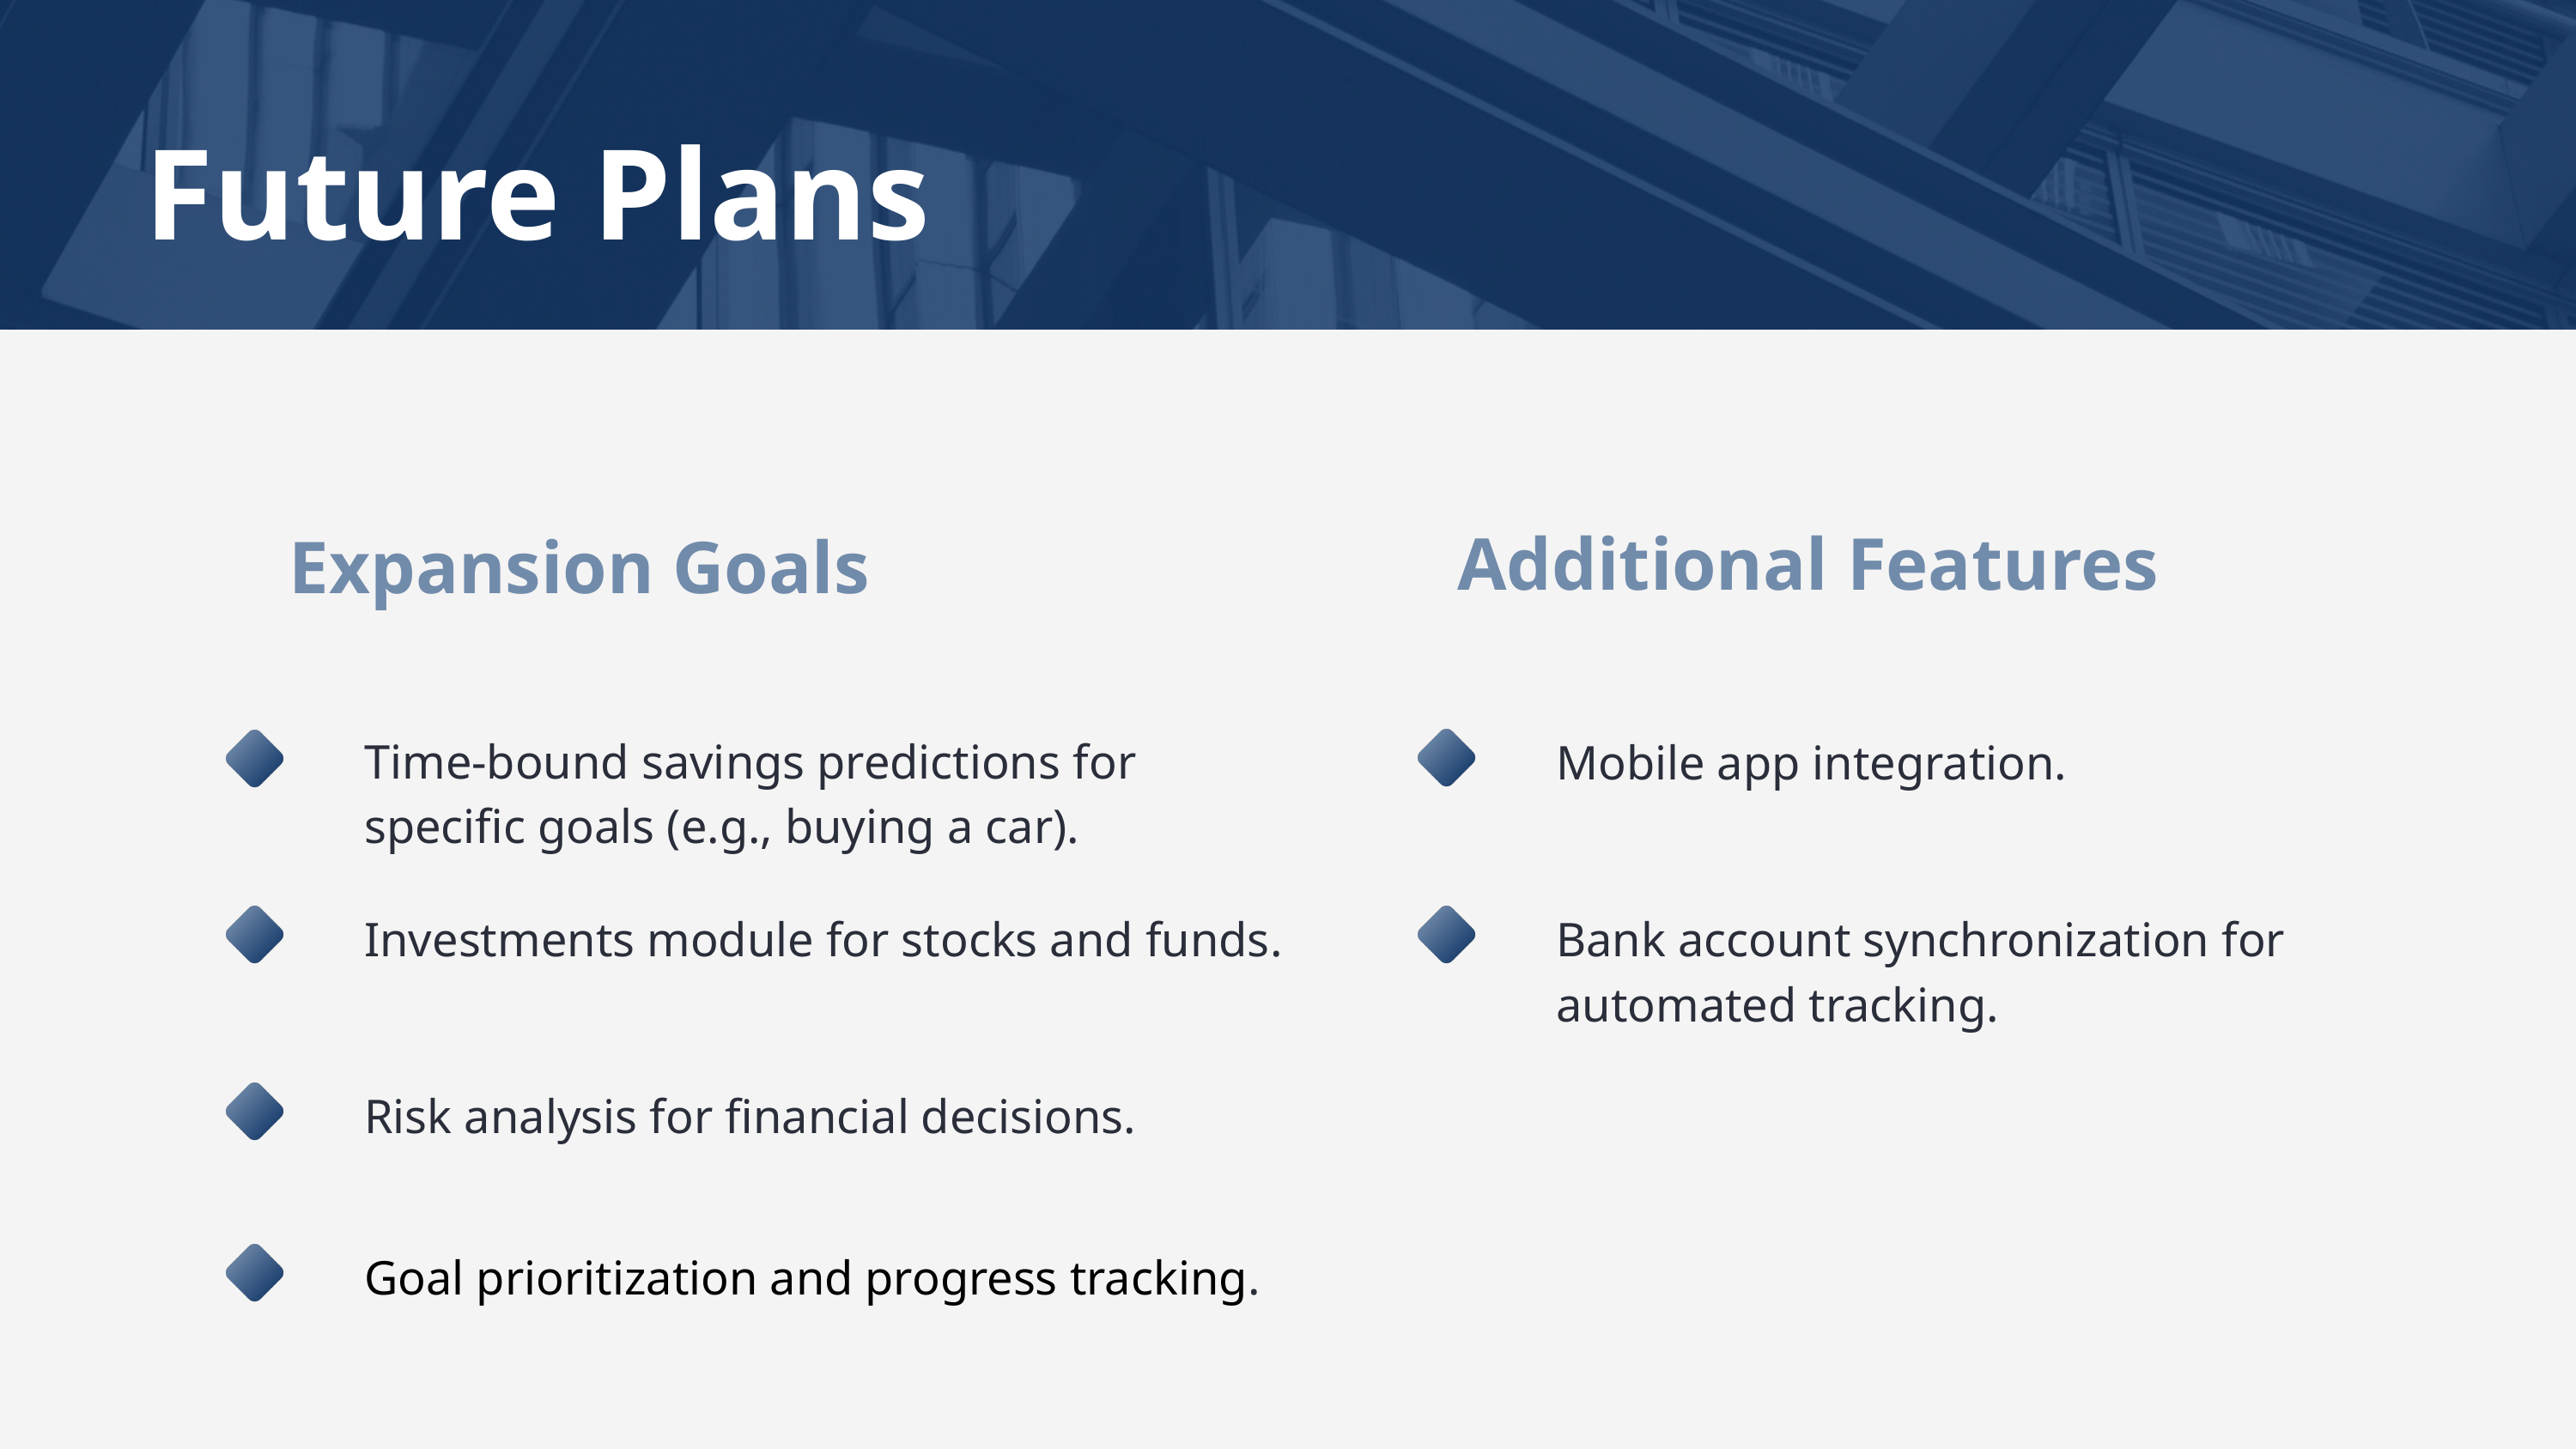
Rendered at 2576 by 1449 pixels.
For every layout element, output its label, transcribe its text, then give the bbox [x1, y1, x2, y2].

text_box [0, 0, 2576, 330]
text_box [225, 1239, 1288, 1305]
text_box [225, 900, 1288, 967]
text_box Additional Features [1416, 441, 2201, 605]
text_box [1417, 724, 2480, 790]
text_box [225, 722, 1288, 853]
text_box Expansion Goals [268, 445, 891, 609]
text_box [1417, 900, 2480, 1026]
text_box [225, 1077, 1288, 1143]
